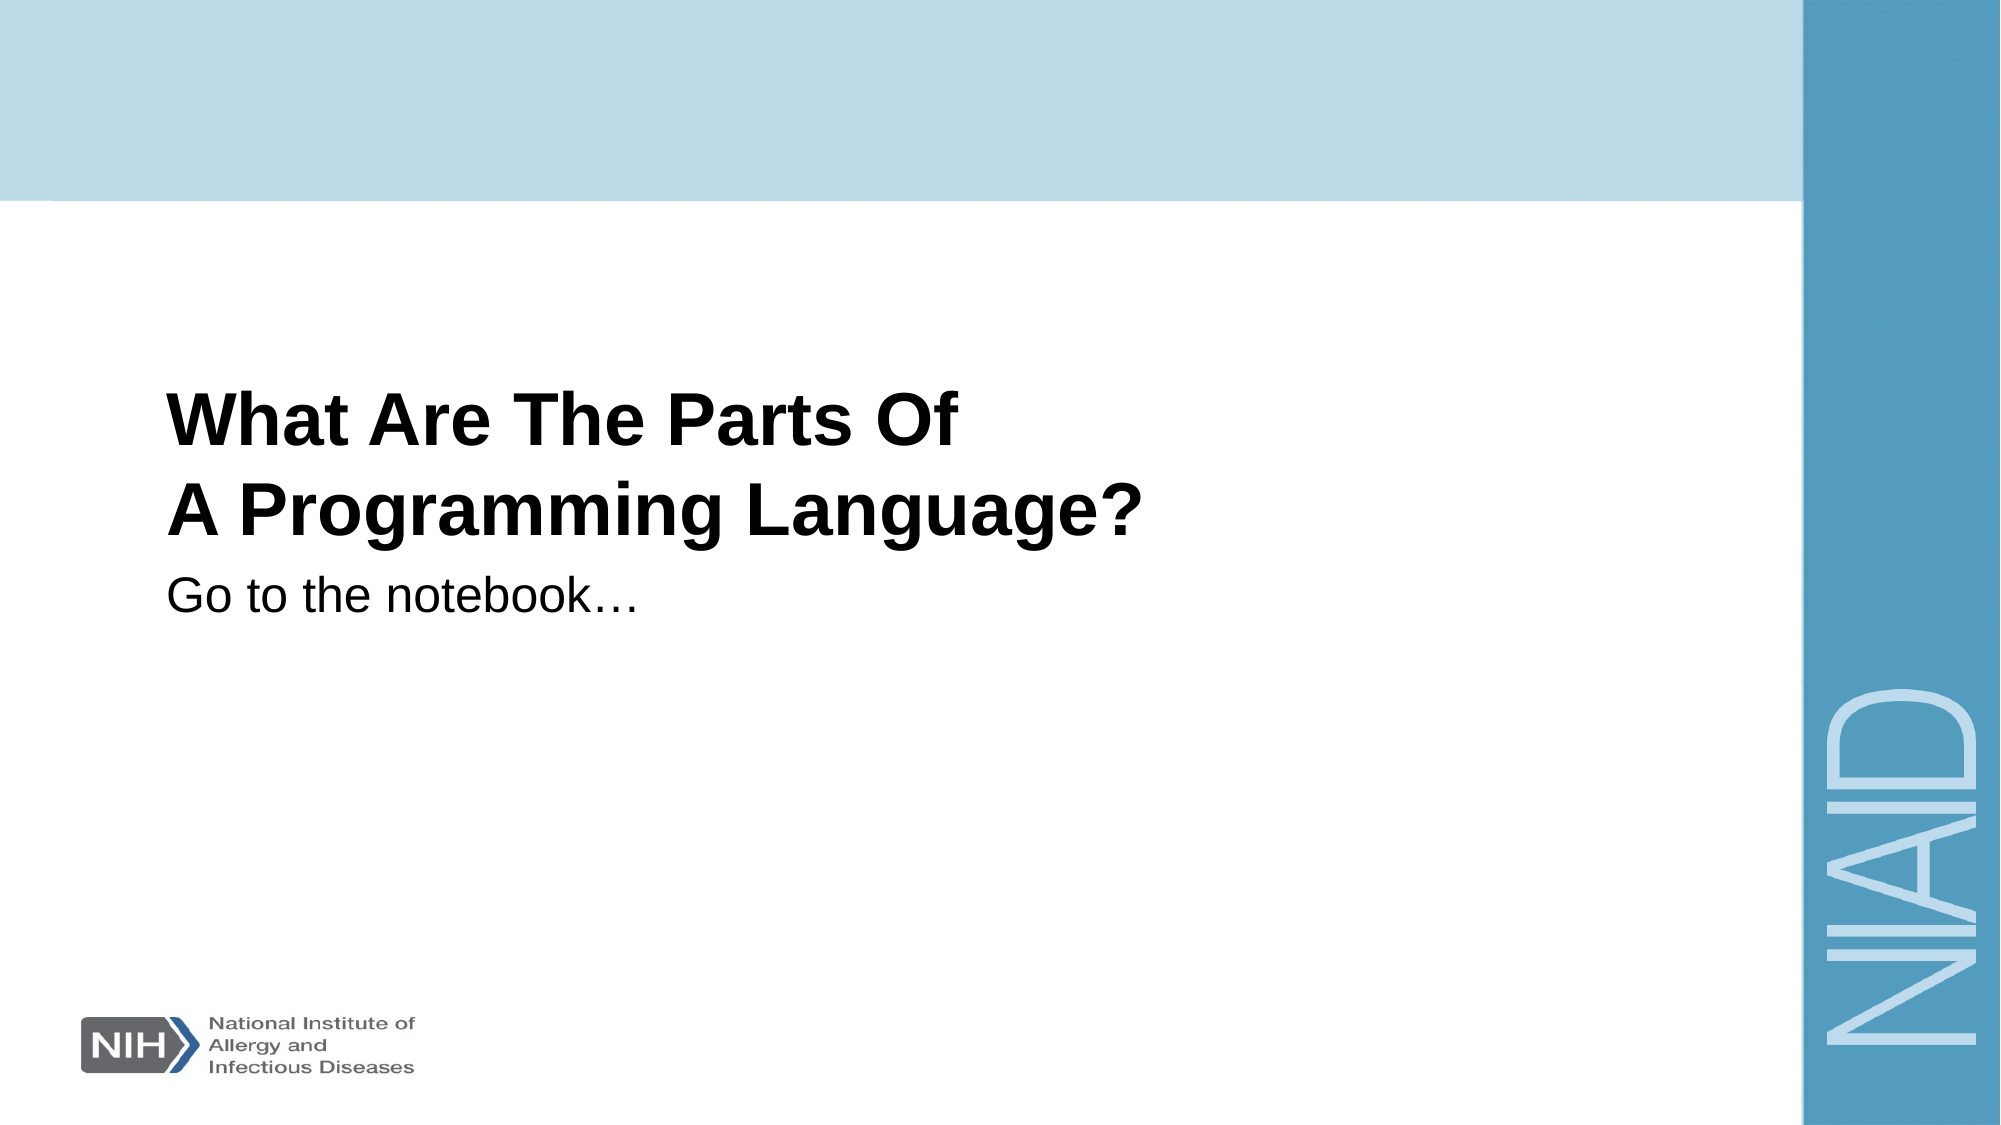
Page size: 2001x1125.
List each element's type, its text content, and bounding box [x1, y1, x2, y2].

list Go to the notebook… [166, 562, 1582, 788]
picture [0, 0, 2000, 1125]
title What Are The Parts Of A Programming Language? [166, 325, 1582, 551]
